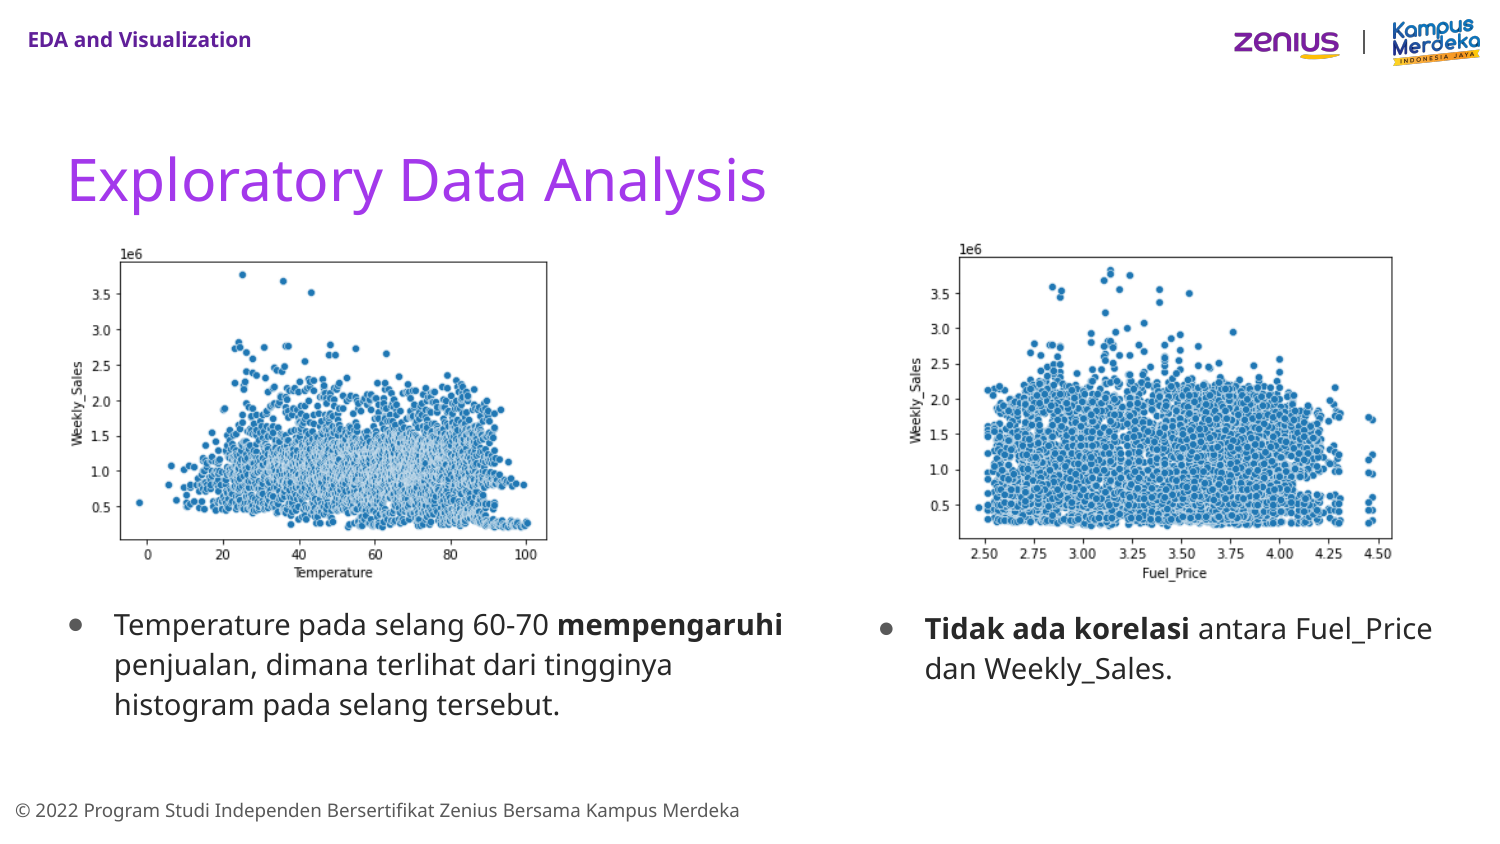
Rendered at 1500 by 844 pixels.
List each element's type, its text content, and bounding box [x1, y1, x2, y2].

list Temperature pada selang 60-70 mempengaruhi penjualan, dimana terlihat dari tingginya histogram pada selang tersebut. [51, 585, 821, 787]
title Exploratory Data Analysis [51, 110, 1443, 245]
picture [60, 236, 566, 594]
text_box EDA and Visualization [12, 14, 1011, 65]
picture [894, 236, 1443, 590]
text_box © 2022 Program Studi Independen Bersertifikat Zenius Bersama Kampus Merdeka [0, 787, 1468, 833]
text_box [1230, 15, 1480, 69]
text_box Tidak ada korelasi antara Fuel_Price dan Weekly_Sales. [862, 590, 1467, 792]
